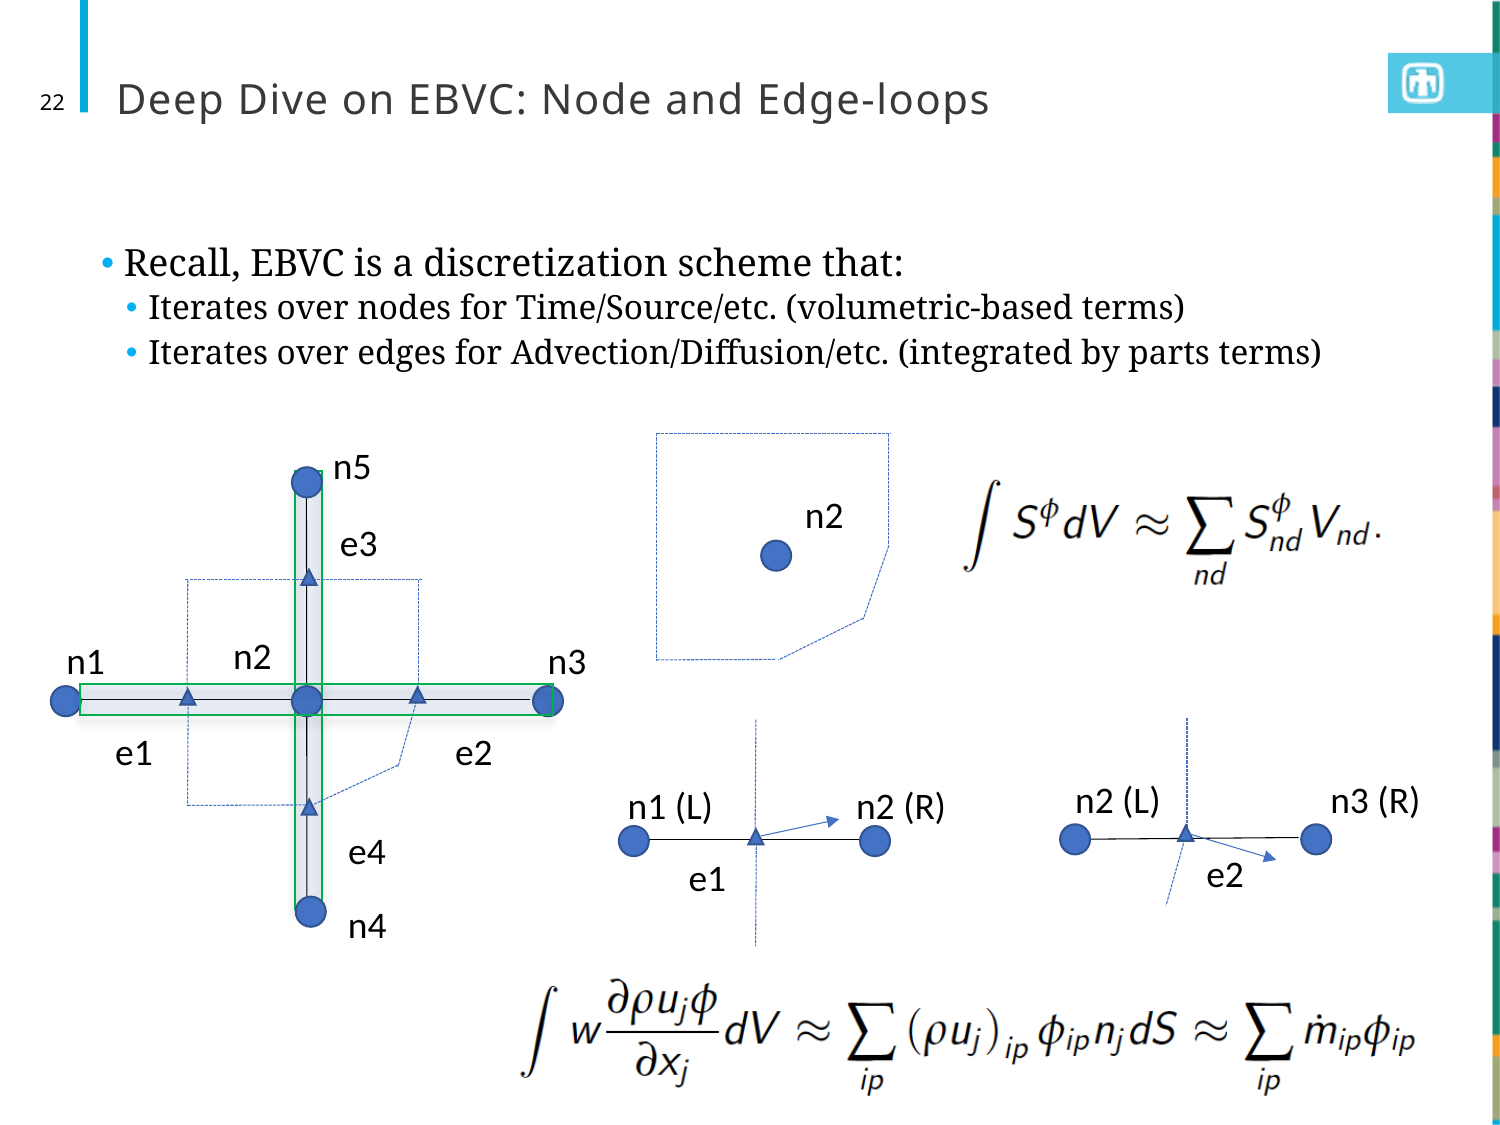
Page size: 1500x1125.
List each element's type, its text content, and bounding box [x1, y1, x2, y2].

list Recall, EBVC is a discretization scheme that: Iterates over nodes for Time/Source/etc. (volumetric-based terms) Iterates over edges for Advection/Diffusion/etc. (integrated by parts terms) [101, 236, 1339, 779]
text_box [1059, 717, 1437, 906]
picture [927, 439, 1470, 637]
picture [480, 965, 1444, 1108]
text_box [611, 719, 963, 947]
title Deep Dive on EBVC: Node and Edge-loops [101, 36, 1339, 131]
picture [1493, 1, 1500, 215]
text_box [50, 434, 603, 956]
slide_number 22 [7, 73, 80, 133]
picture [1401, 62, 1445, 104]
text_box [656, 432, 892, 662]
picture [1493, 330, 1499, 1120]
